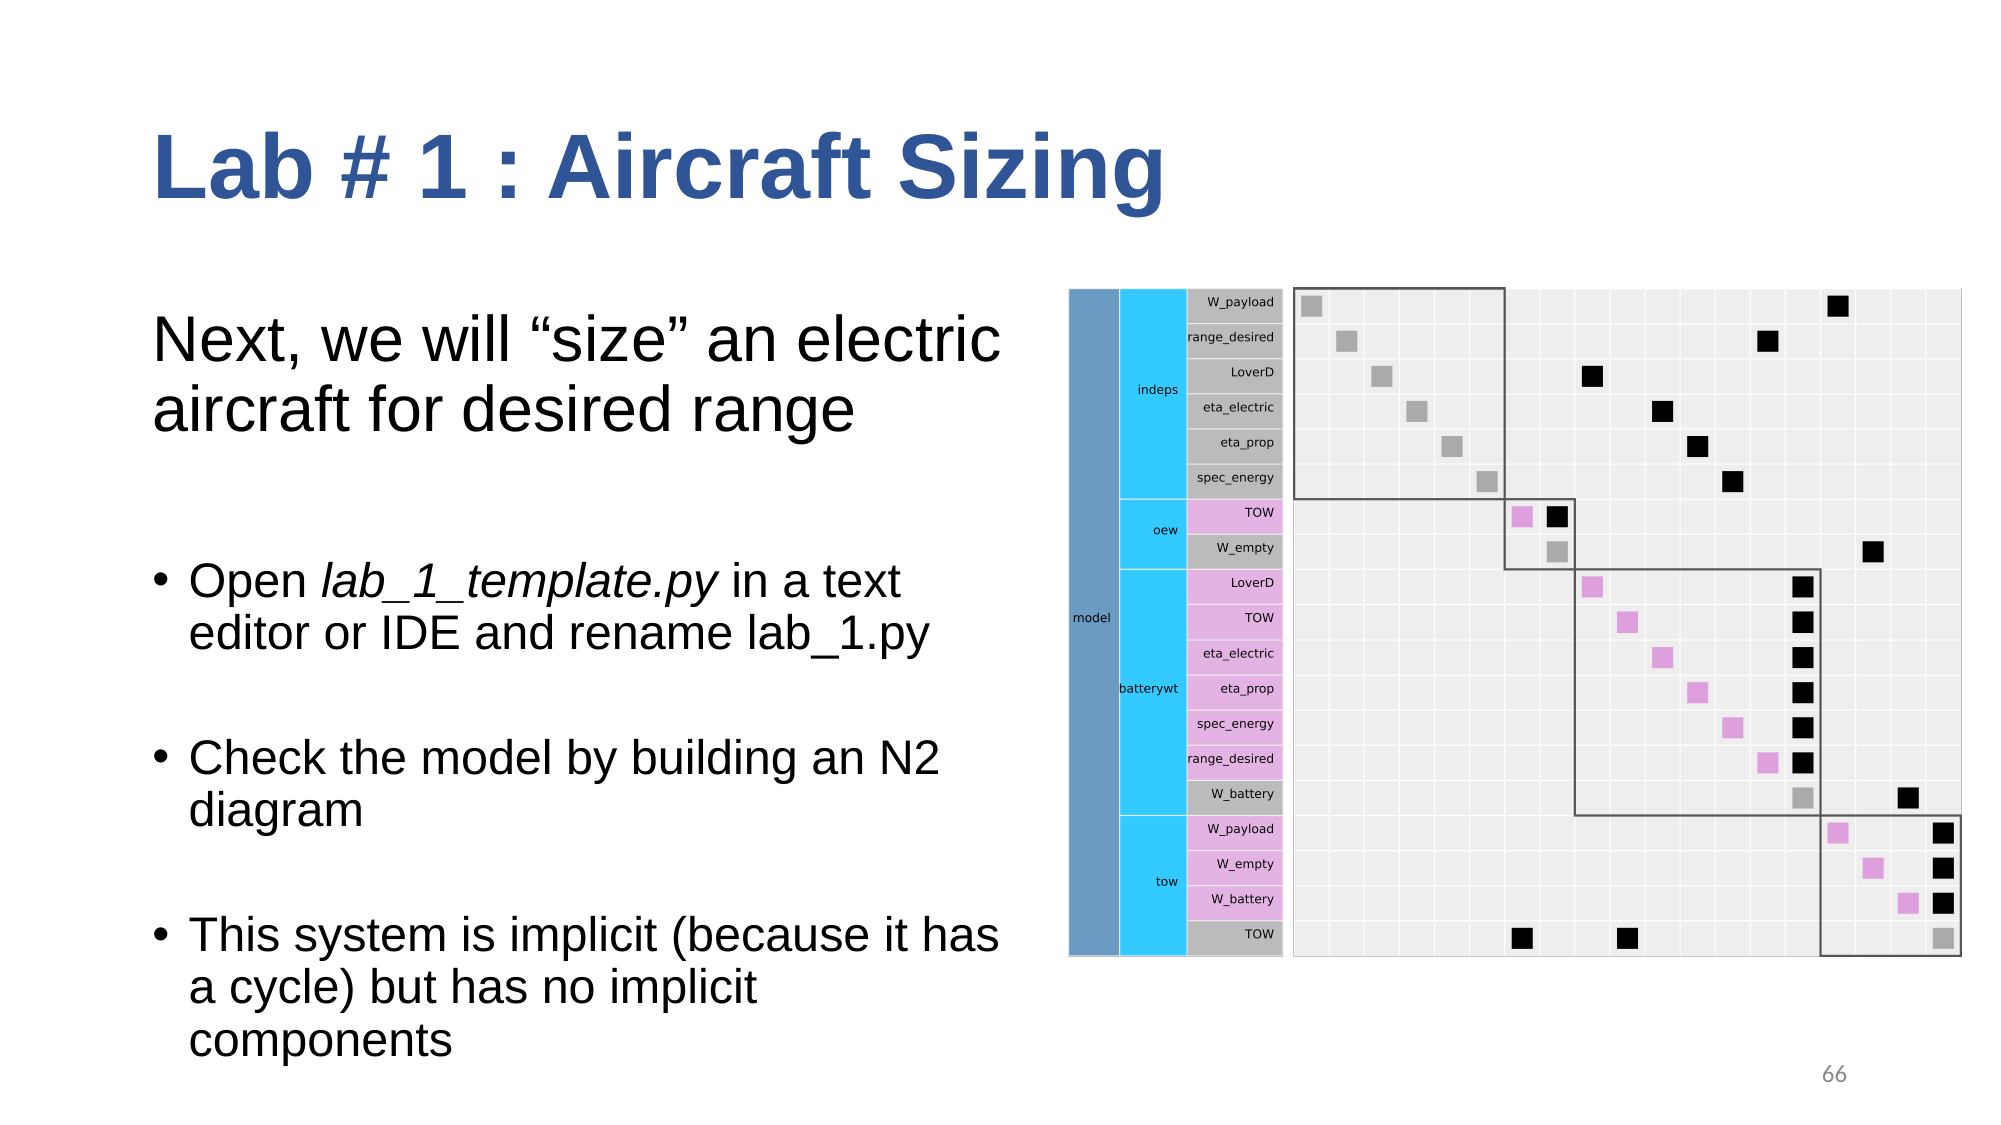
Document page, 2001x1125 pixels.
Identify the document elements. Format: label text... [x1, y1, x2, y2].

picture [1067, 287, 1962, 957]
list Next, we will “size” an electric aircraft for desired range Open lab_1_template.py in a text editor or IDE and rename lab_1.py Check the model by building an N2 diagram This system is implicit (because it has a cycle) but has no implicit components [137, 298, 1050, 1078]
slide_number 66 [1412, 1042, 1863, 1103]
title Lab # 1 : Aircraft Sizing [137, 59, 1863, 278]
